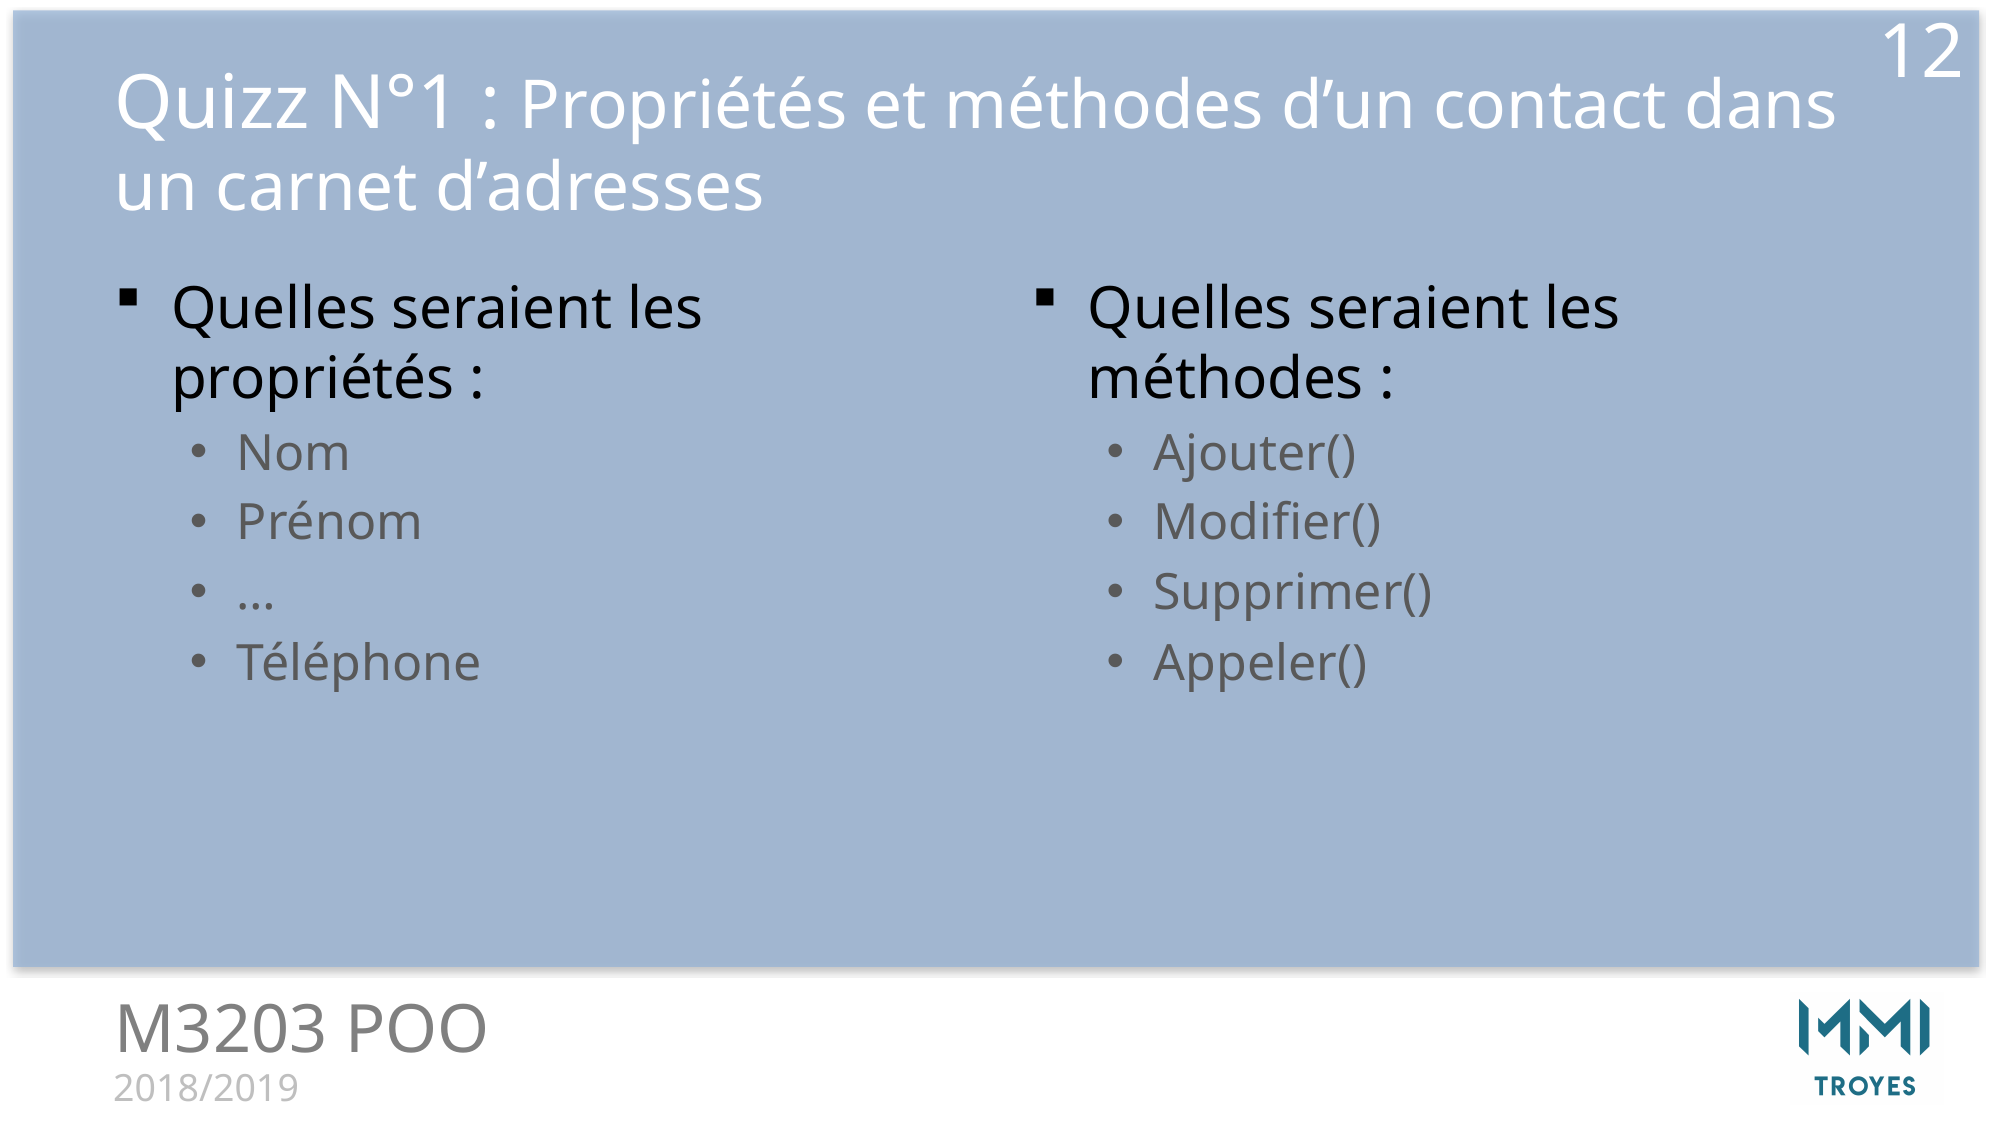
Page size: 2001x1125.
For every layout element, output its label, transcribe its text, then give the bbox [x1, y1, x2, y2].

title Quizz N°1 : Propriétés et méthodes d’un contact dans un carnet d’adresses [99, 45, 1900, 233]
list Quelles seraient les propriétés : Nom Prénom … Téléphone [99, 262, 984, 1005]
picture [1790, 992, 1944, 1105]
slide_number 12 [1725, 10, 1980, 97]
list Quelles seraient les méthodes : Ajouter() Modifier() Supprimer() Appeler() [1016, 262, 1900, 1005]
